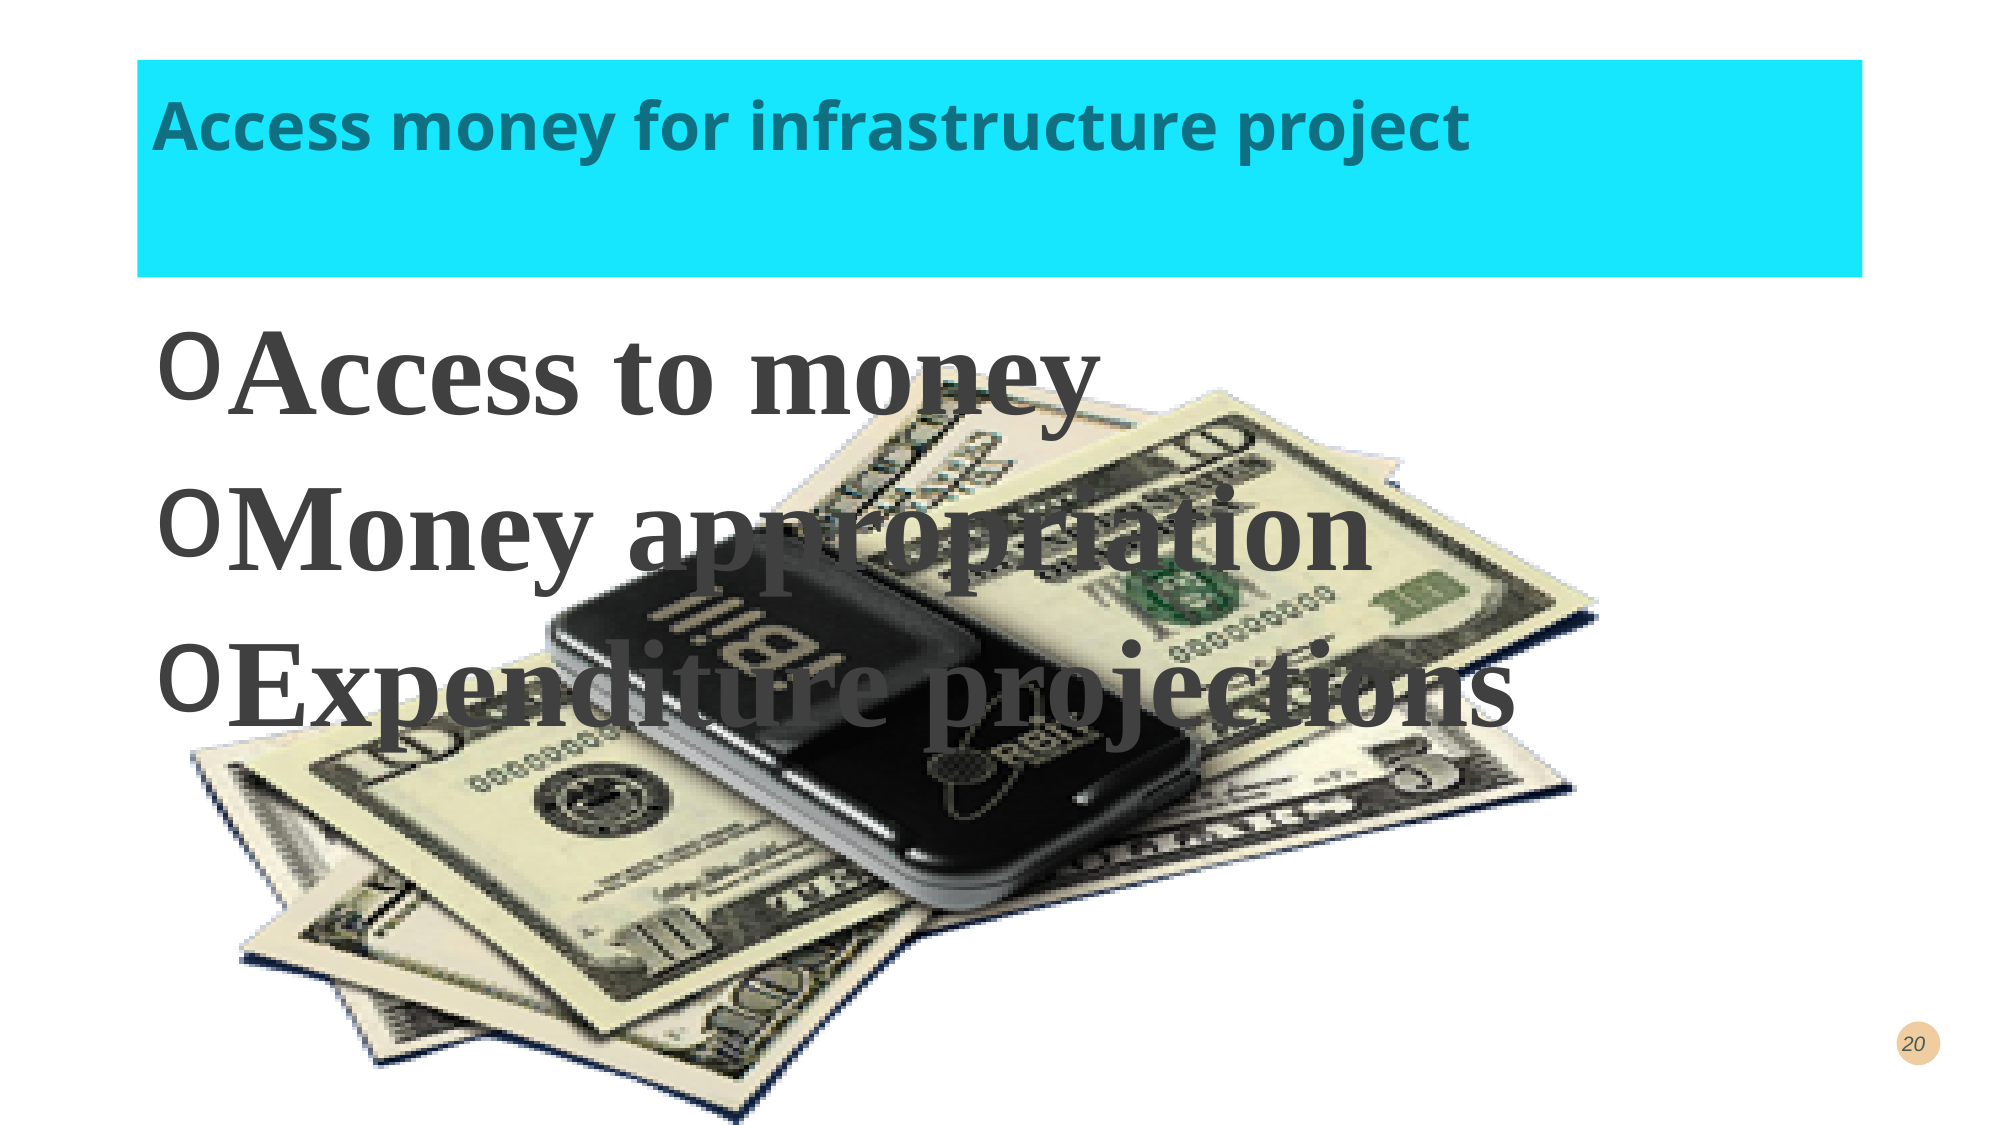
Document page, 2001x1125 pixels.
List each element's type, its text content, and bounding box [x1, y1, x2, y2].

picture [137, 363, 1750, 1125]
slide_number 20 [1881, 1012, 1940, 1073]
list Access to money Money appropriation Expenditure projections [137, 299, 1863, 1014]
title Access money for infrastructure project [137, 59, 1863, 278]
